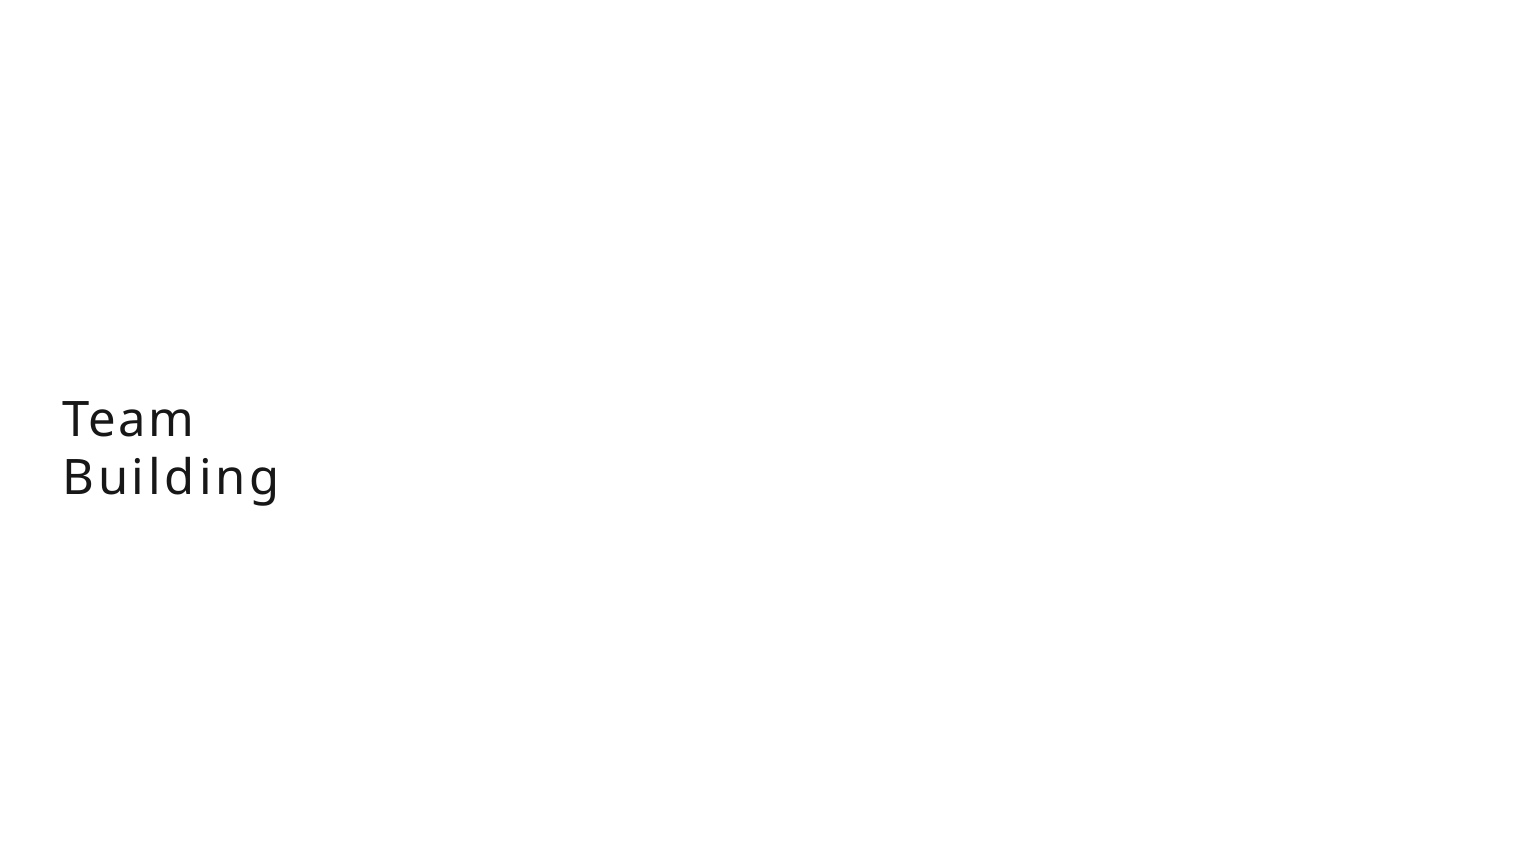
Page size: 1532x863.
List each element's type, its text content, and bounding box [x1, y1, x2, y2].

title Team Building [60, 384, 412, 532]
